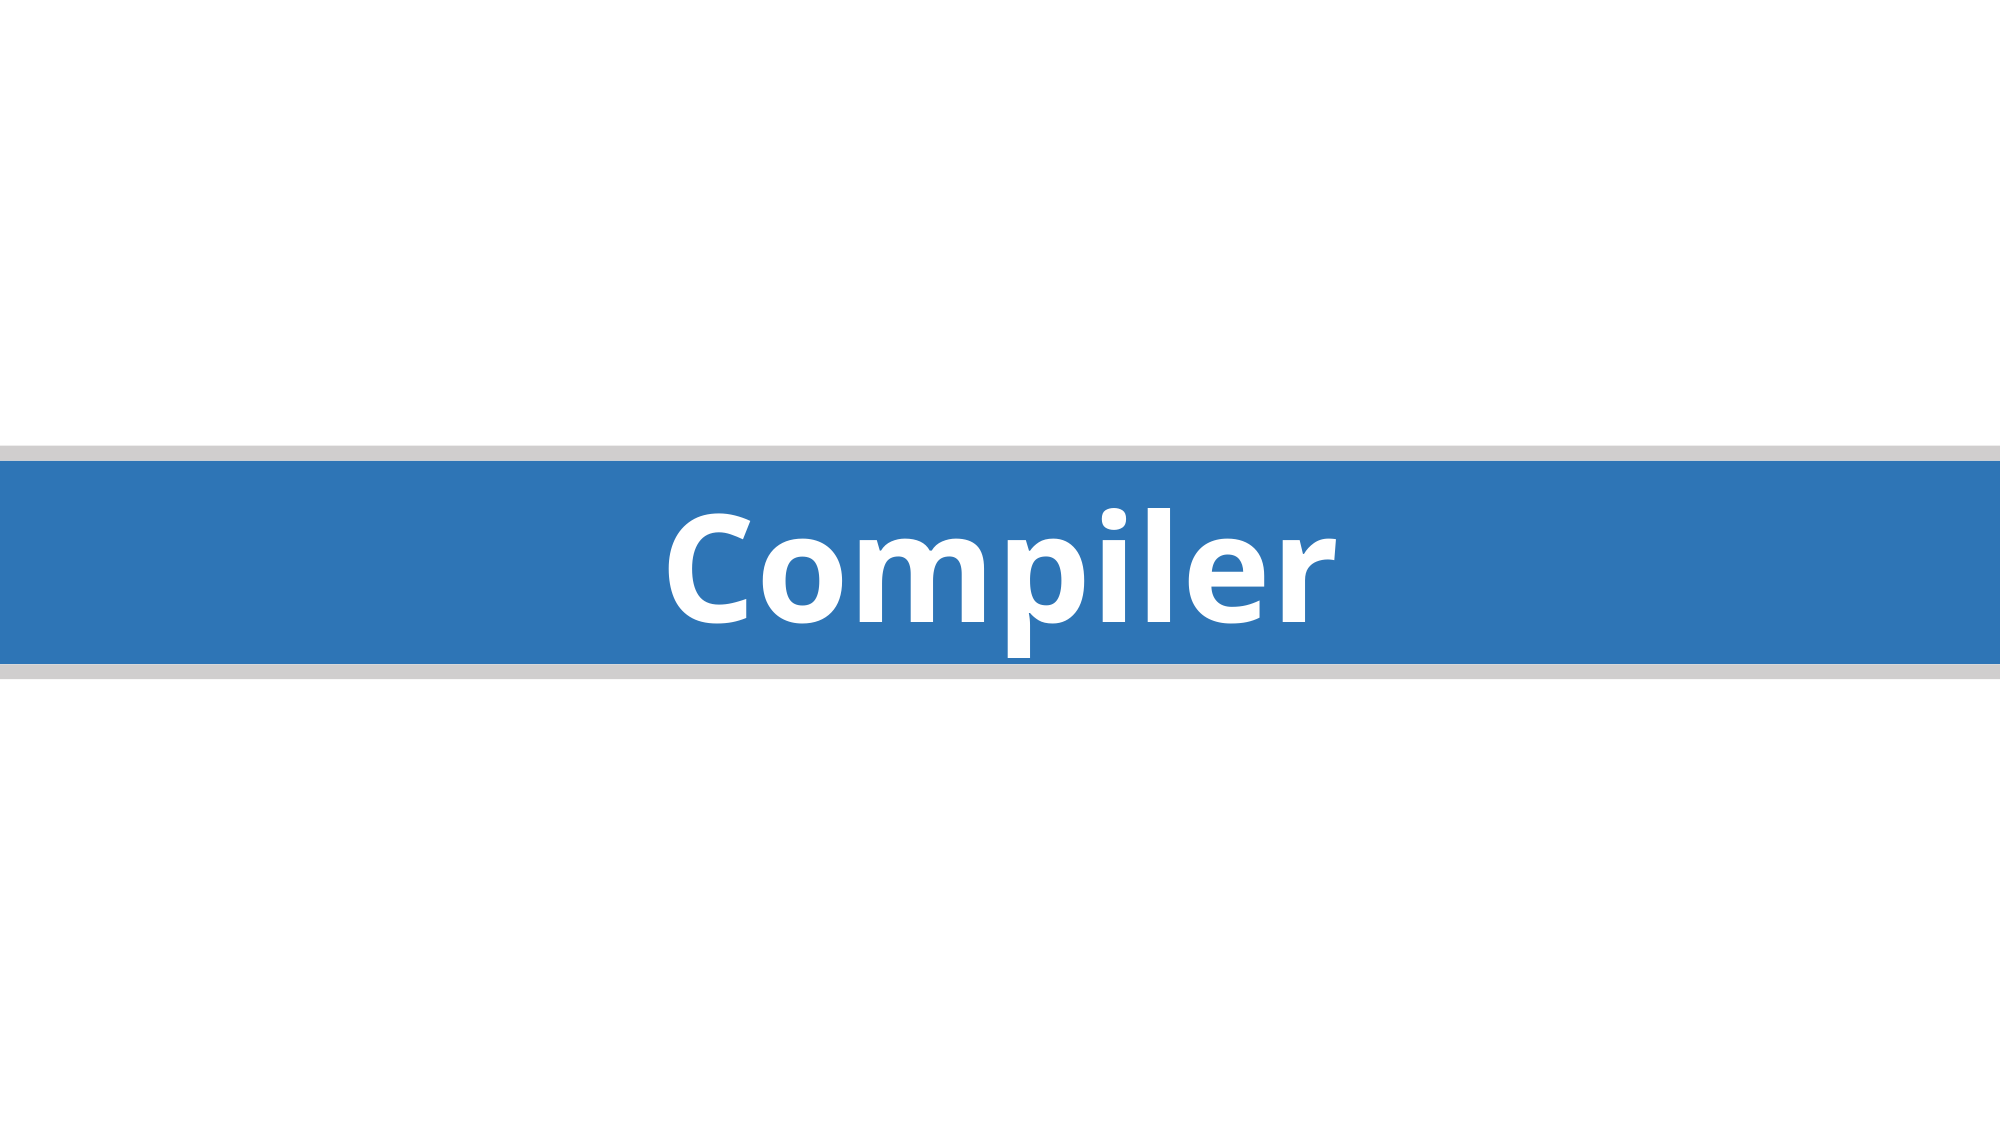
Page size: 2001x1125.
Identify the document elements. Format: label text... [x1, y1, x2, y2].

text_box [0, 445, 2000, 462]
text_box [0, 663, 2000, 680]
text_box Compiler [0, 462, 2000, 663]
